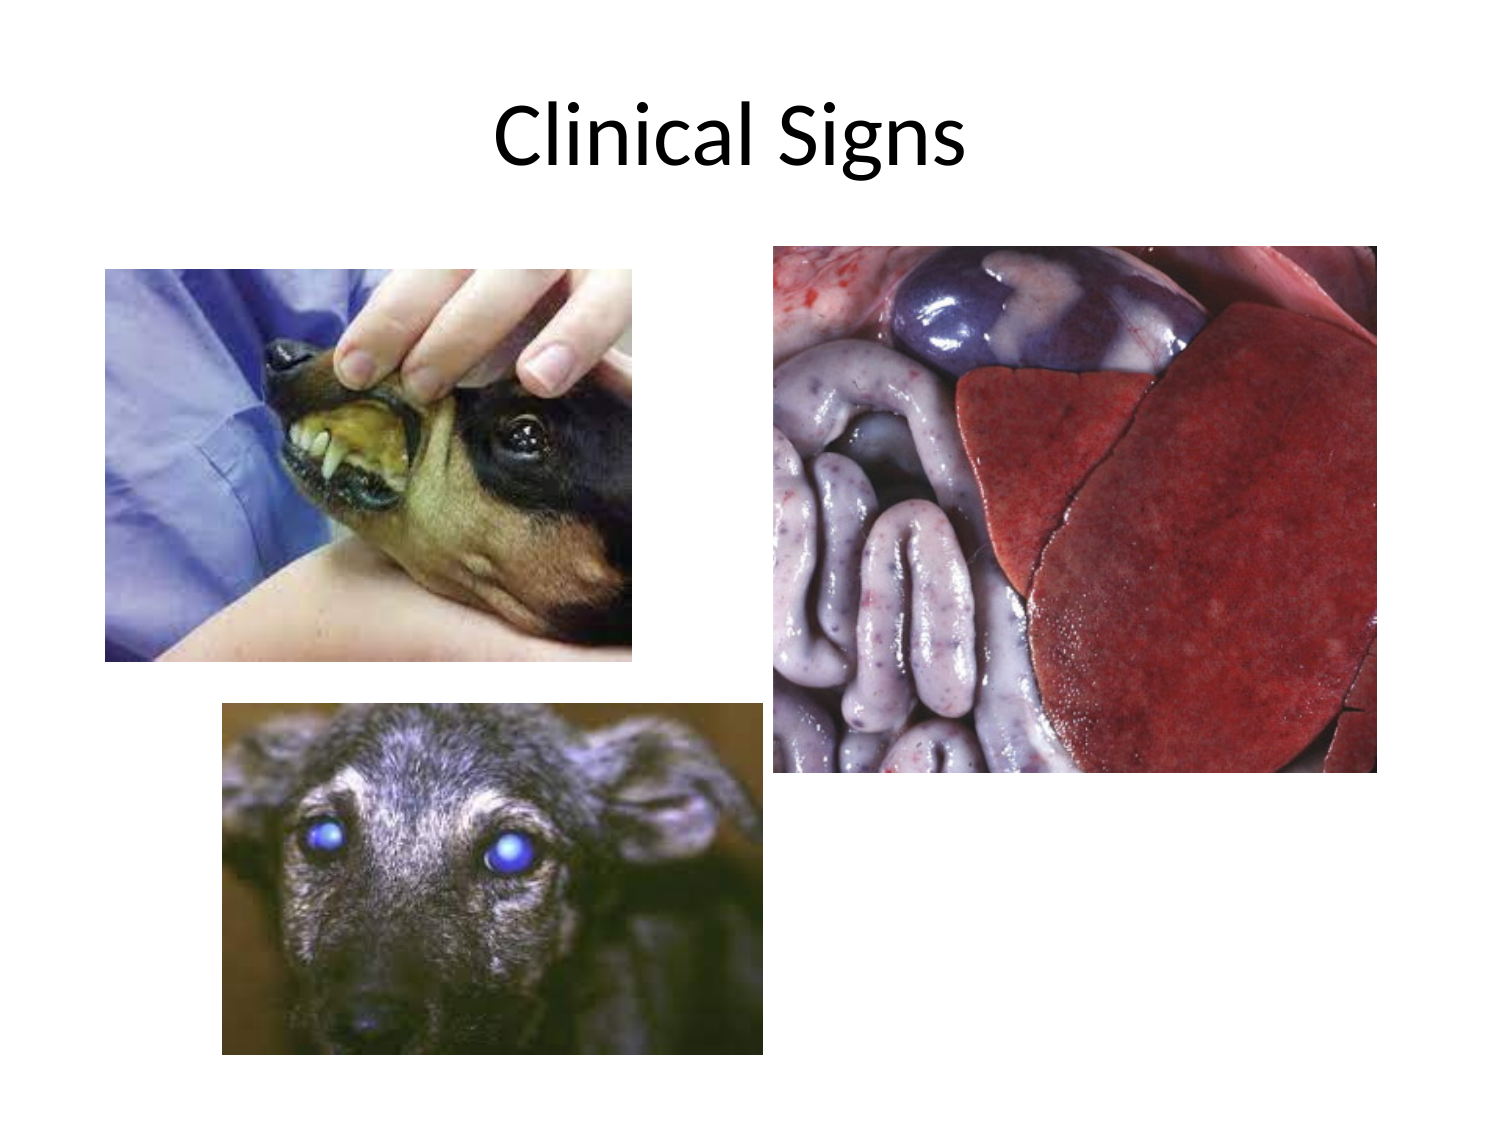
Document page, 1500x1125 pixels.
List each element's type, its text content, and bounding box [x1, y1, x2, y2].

picture [773, 245, 1377, 773]
title Clinical Signs [93, 35, 1369, 223]
picture [105, 269, 632, 662]
picture [222, 702, 763, 1055]
